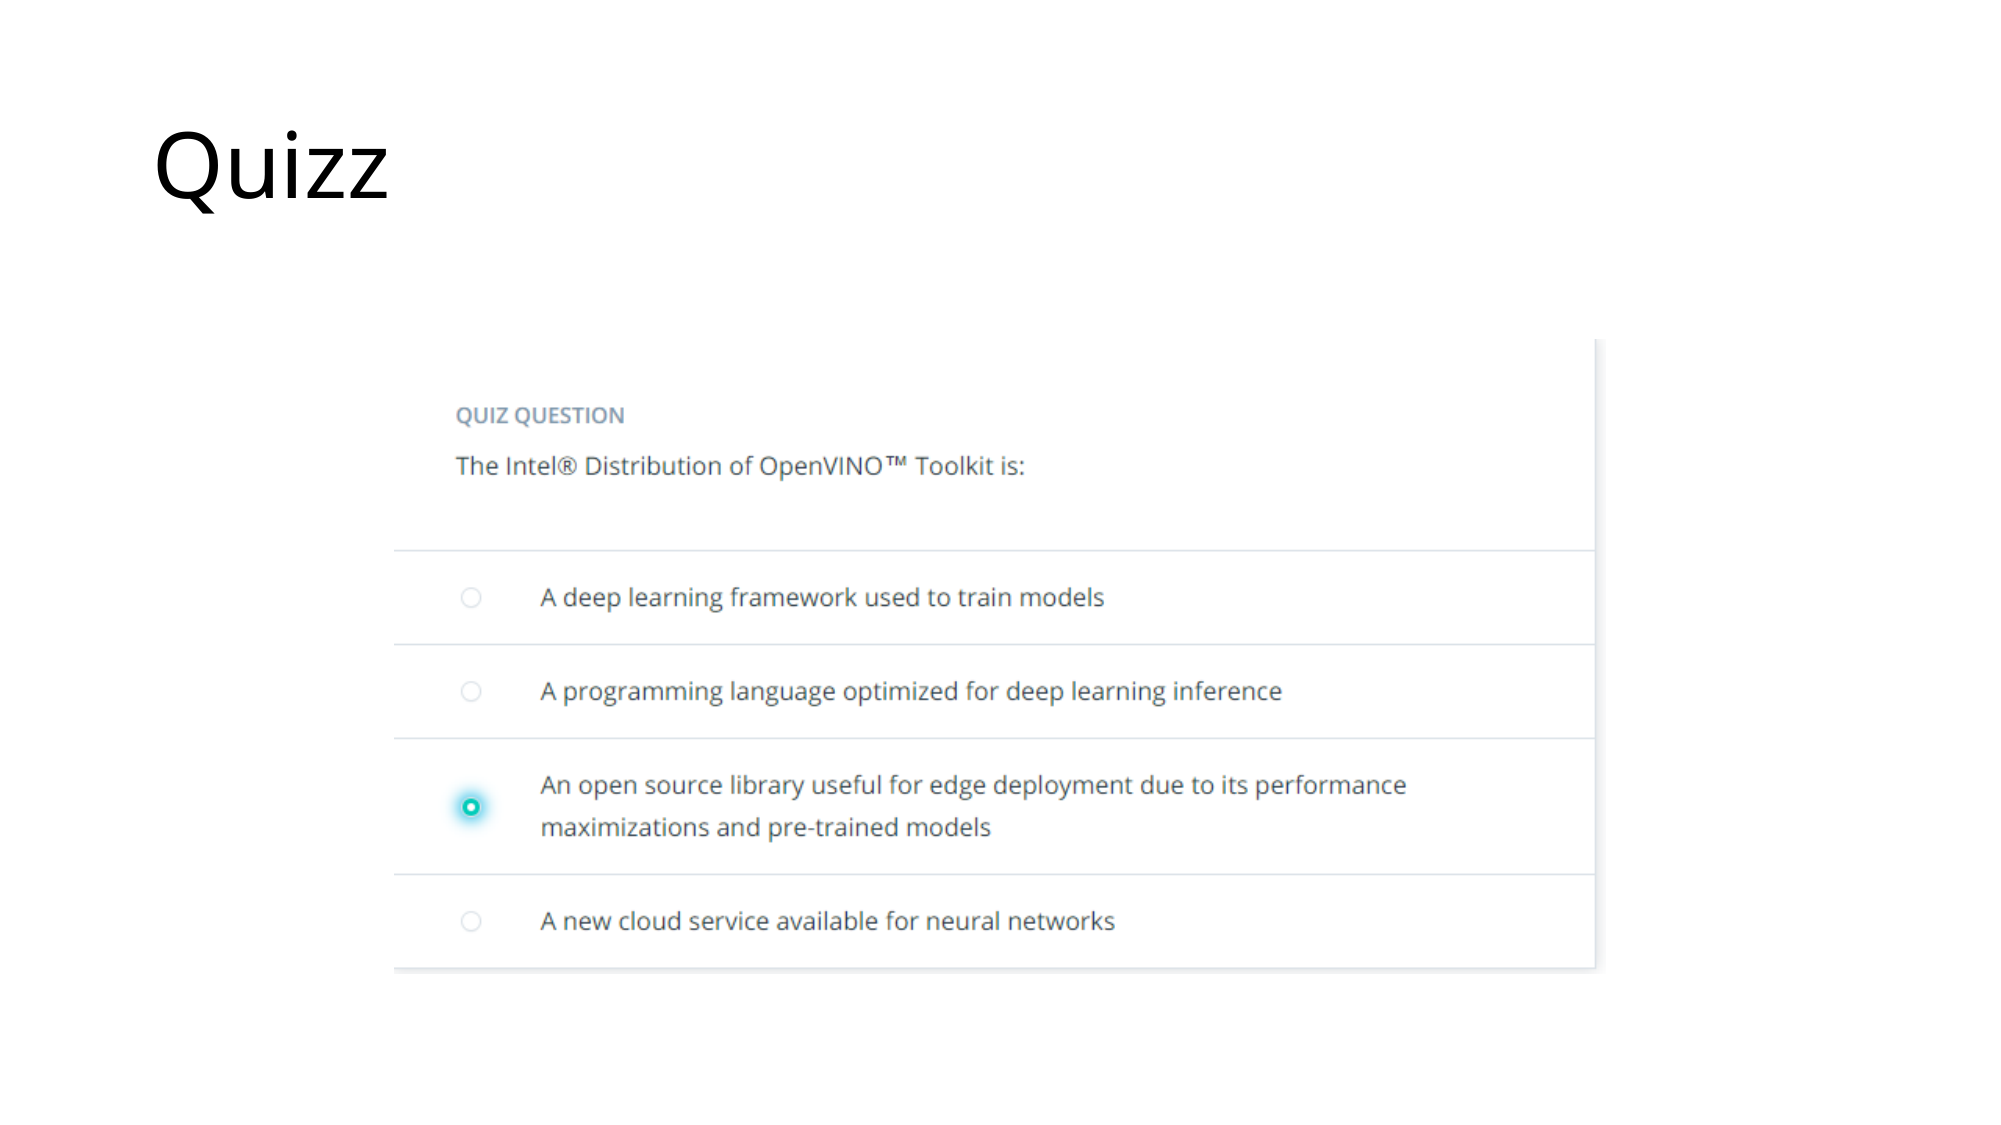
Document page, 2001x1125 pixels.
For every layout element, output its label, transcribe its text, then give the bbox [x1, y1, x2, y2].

title Quizz [137, 59, 1863, 278]
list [394, 339, 1606, 974]
